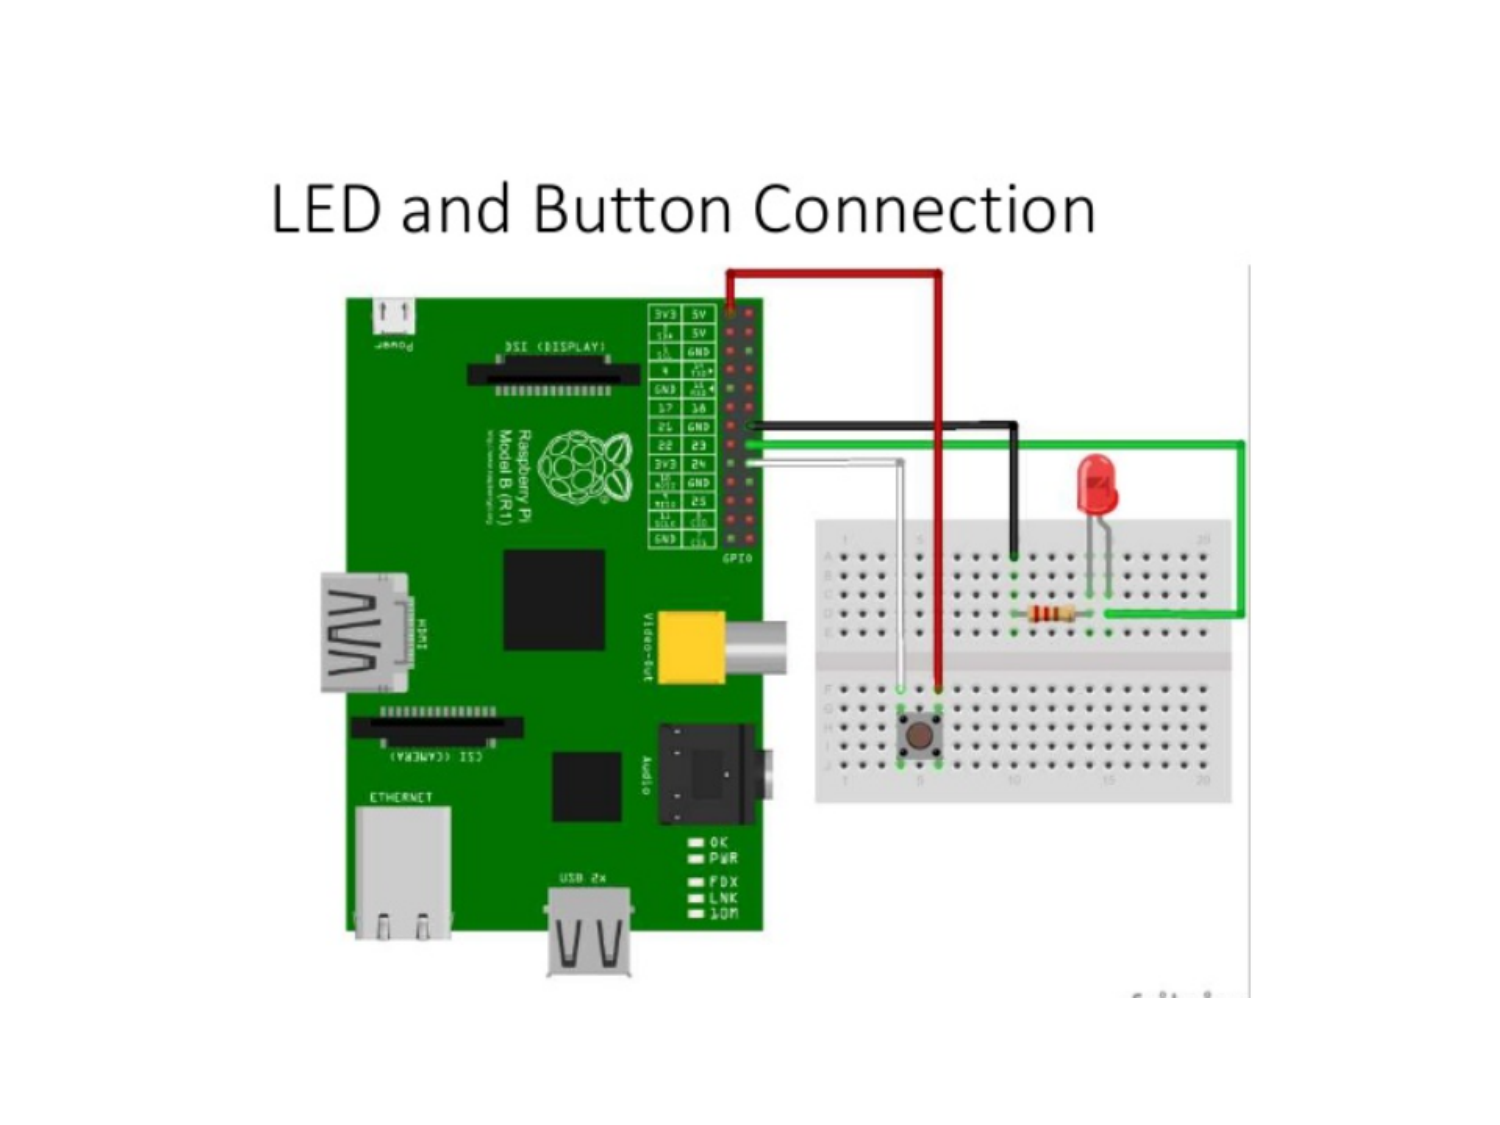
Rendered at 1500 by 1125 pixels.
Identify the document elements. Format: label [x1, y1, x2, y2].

picture [209, 127, 1291, 998]
